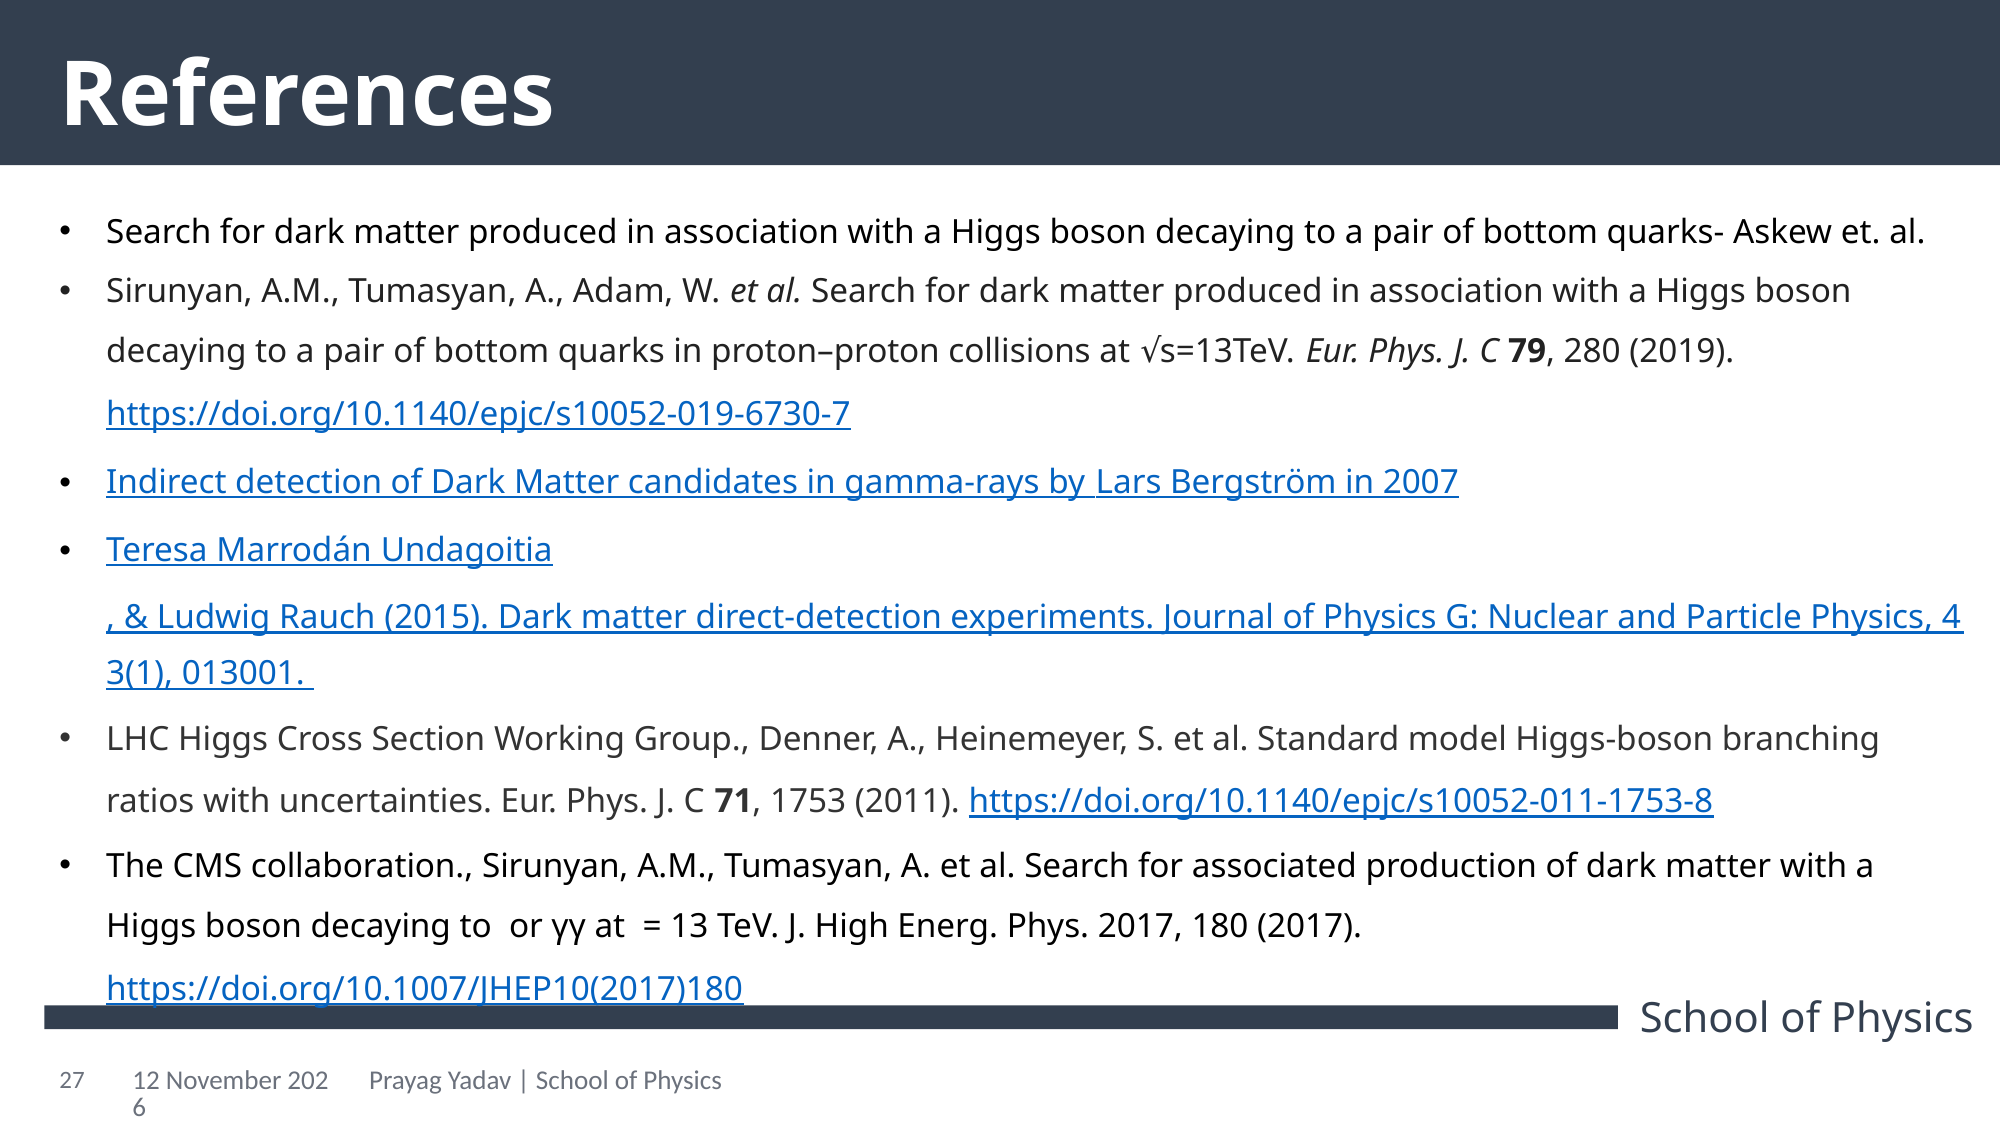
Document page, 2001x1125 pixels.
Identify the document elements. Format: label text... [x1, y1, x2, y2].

slide_number 27 [44, 1048, 111, 1109]
footer Prayag Yadav | School of Physics [354, 1048, 1030, 1109]
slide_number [117, 1048, 354, 1109]
title References [44, 40, 766, 153]
